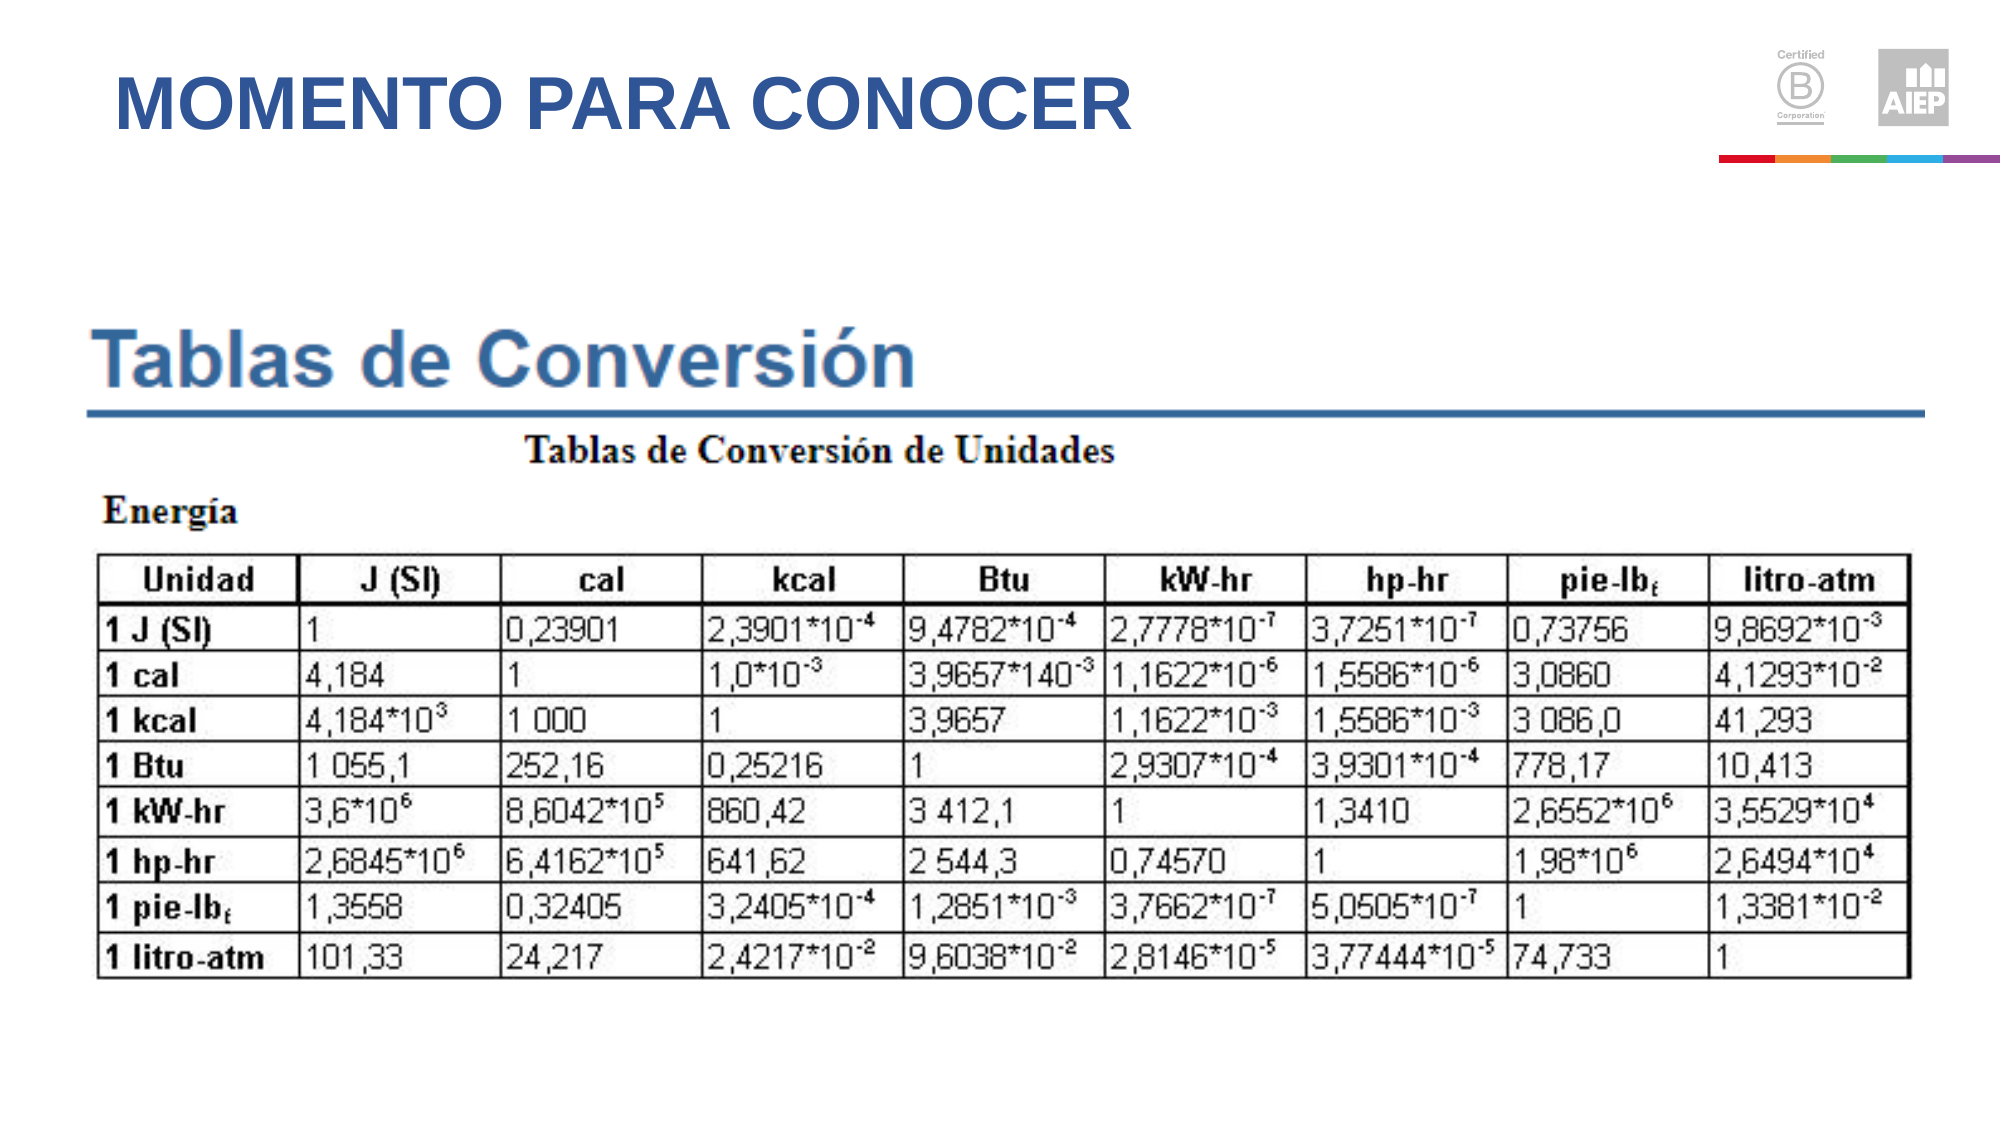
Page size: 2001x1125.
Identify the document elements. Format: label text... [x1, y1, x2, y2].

picture [75, 315, 1925, 1000]
title Momento para conocer [99, 48, 1719, 163]
